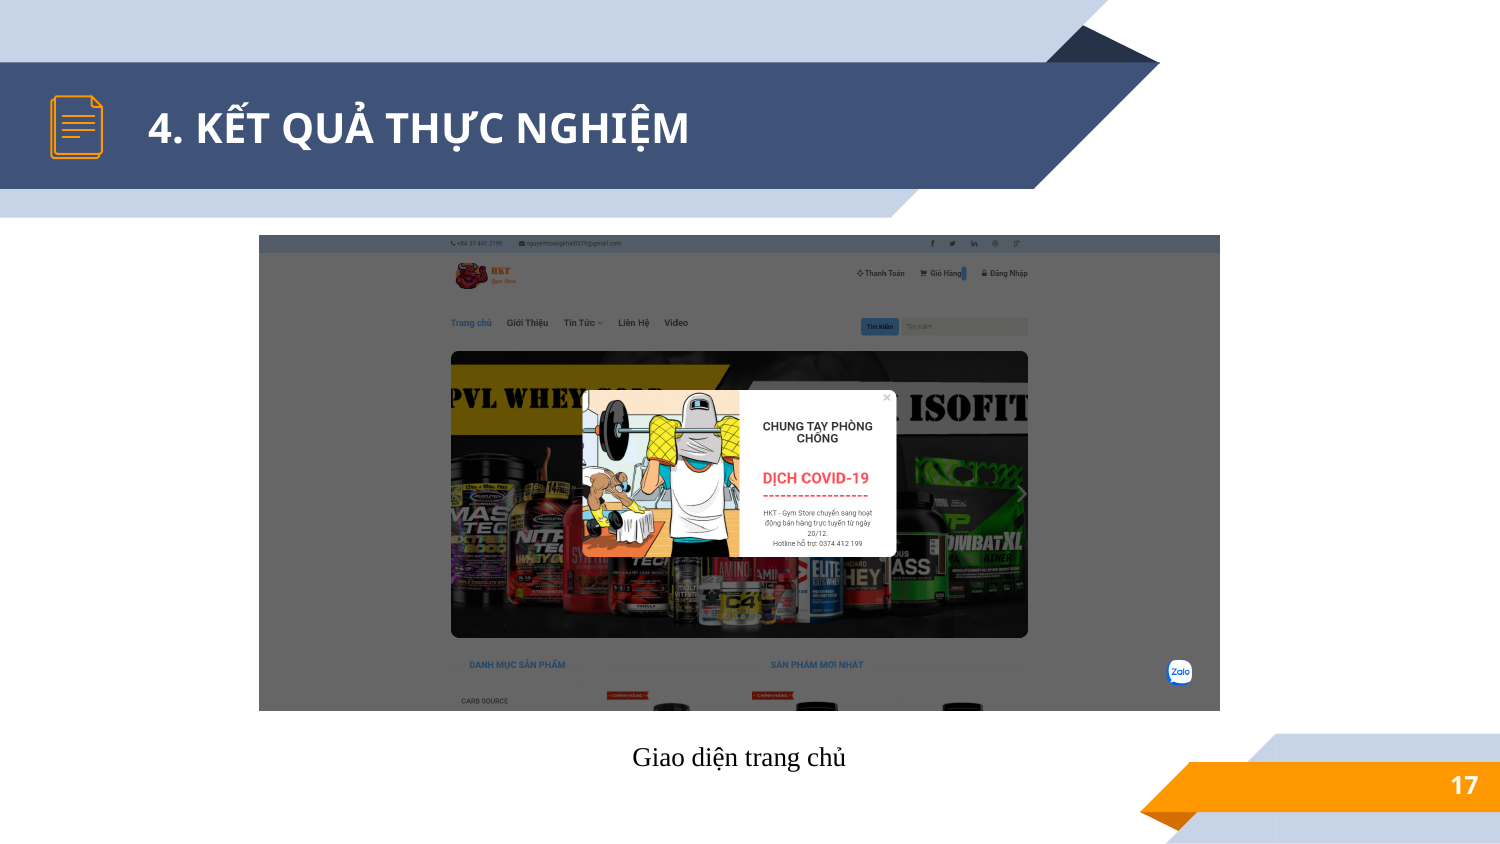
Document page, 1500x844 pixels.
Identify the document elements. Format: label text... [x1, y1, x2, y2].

picture [259, 235, 1220, 711]
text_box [50, 96, 103, 159]
slide_number 17 [1249, 760, 1494, 813]
title 4. KẾT QUẢ THỰC NGHIỆM [133, 64, 997, 190]
text_box Giao diện trang chủ [617, 731, 862, 780]
